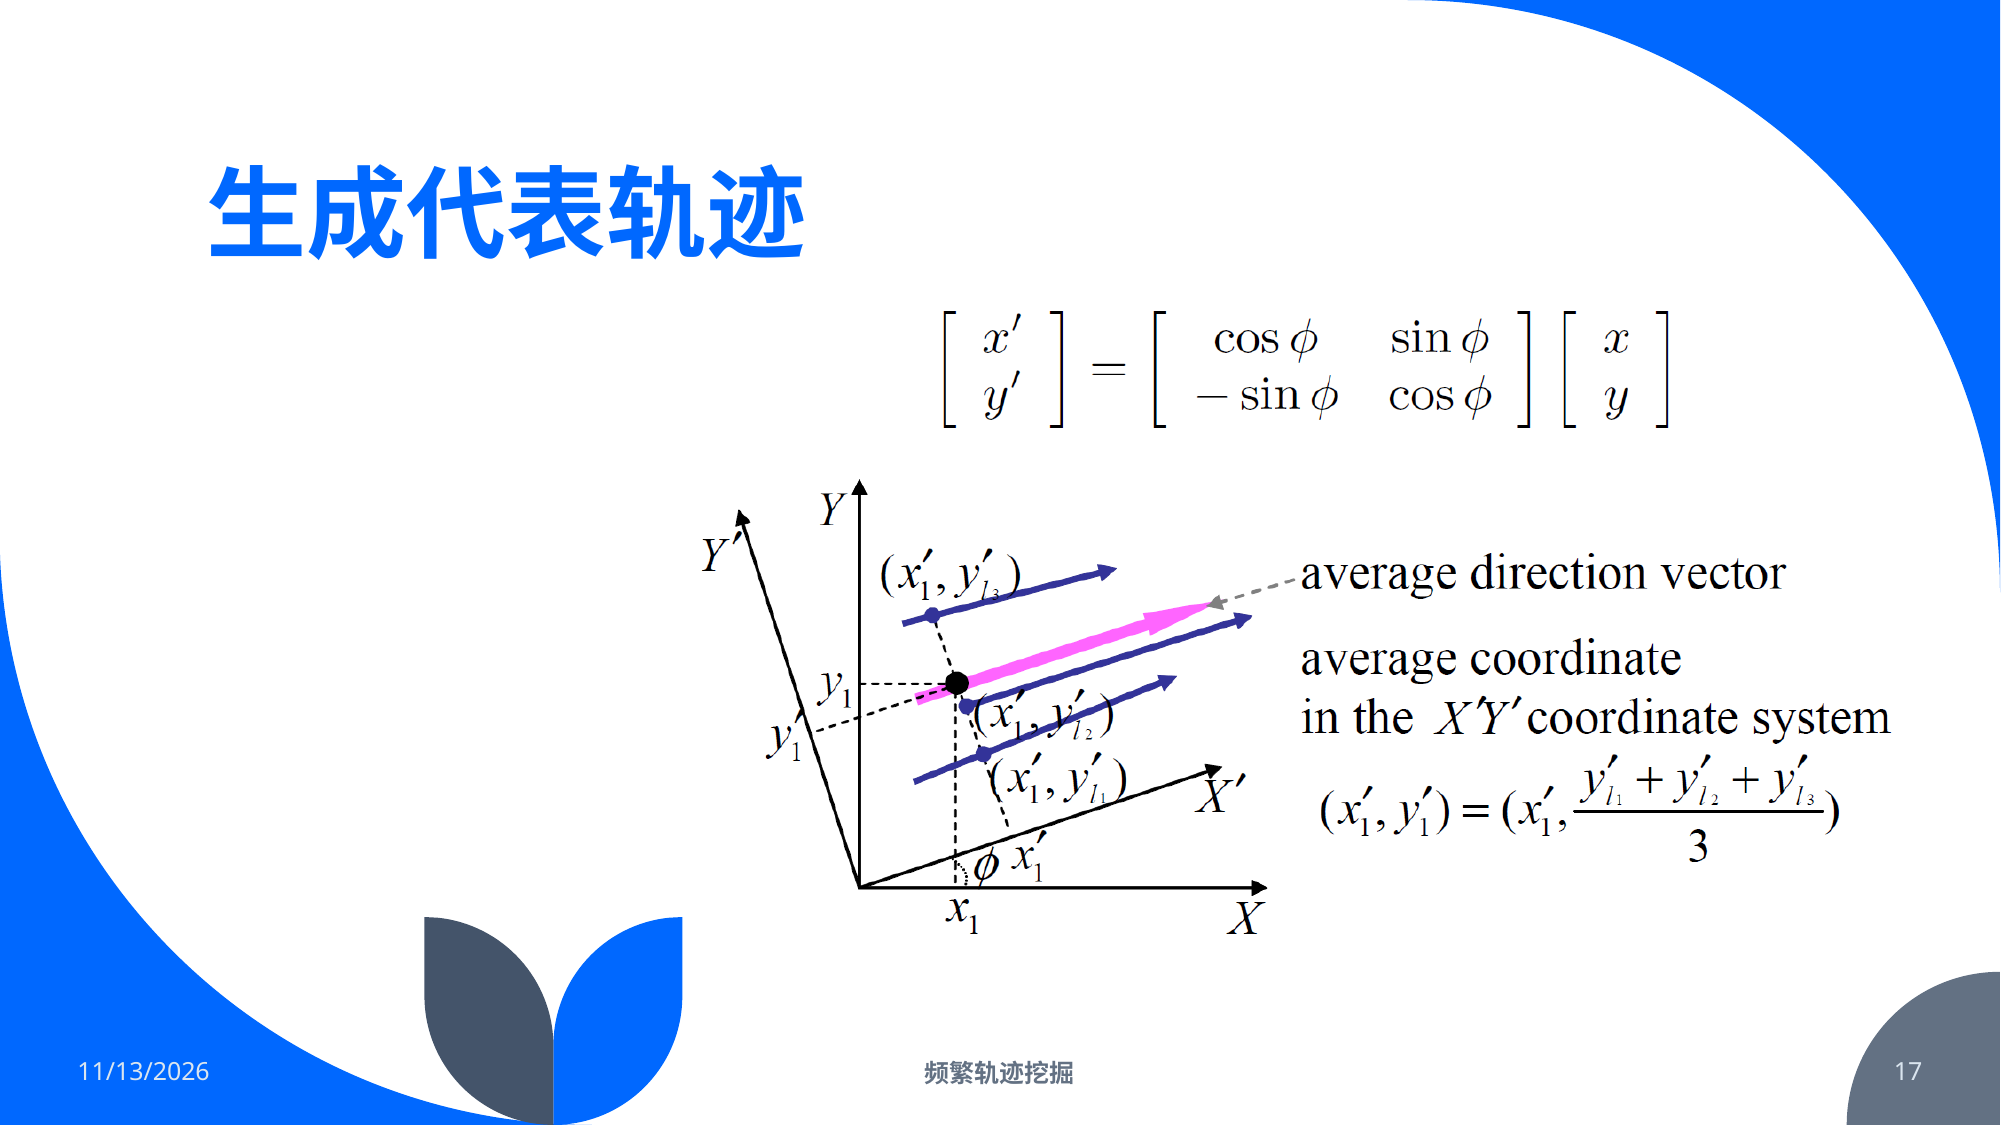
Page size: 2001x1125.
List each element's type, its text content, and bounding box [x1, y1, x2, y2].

picture [689, 279, 1894, 985]
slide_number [62, 1042, 353, 1103]
title 生成代表轨迹 [191, 62, 1796, 280]
footer 频繁轨迹挖掘 [662, 1042, 1338, 1103]
slide_number 17 [1665, 1042, 1938, 1103]
